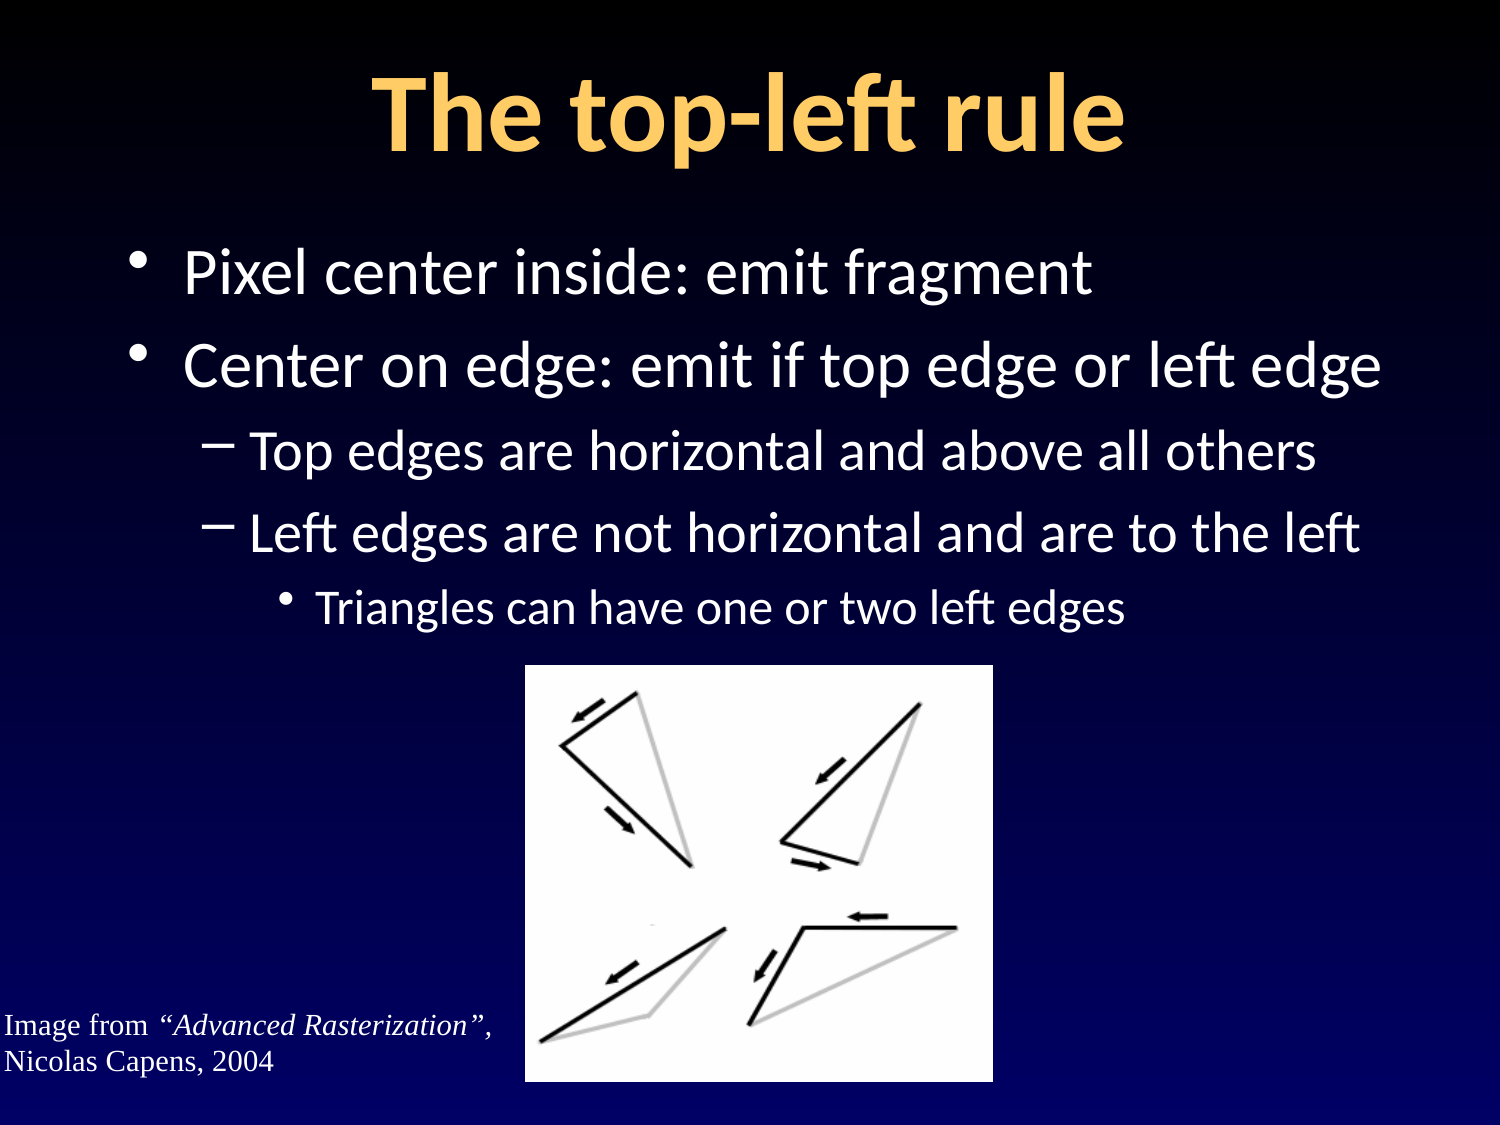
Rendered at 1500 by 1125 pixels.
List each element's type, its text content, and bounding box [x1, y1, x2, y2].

list Pixel center inside: emit fragment Center on edge: emit if top edge or left edge Top edges are horizontal and above all others Left edges are not horizontal and are to the left Triangles can have one or two left edges [112, 219, 1437, 609]
text_box Image from “Advanced Rasterization”, Nicolas Capens, 2004 [1, 1001, 496, 1081]
title The top-left rule [24, 24, 1475, 188]
picture [524, 665, 993, 1082]
